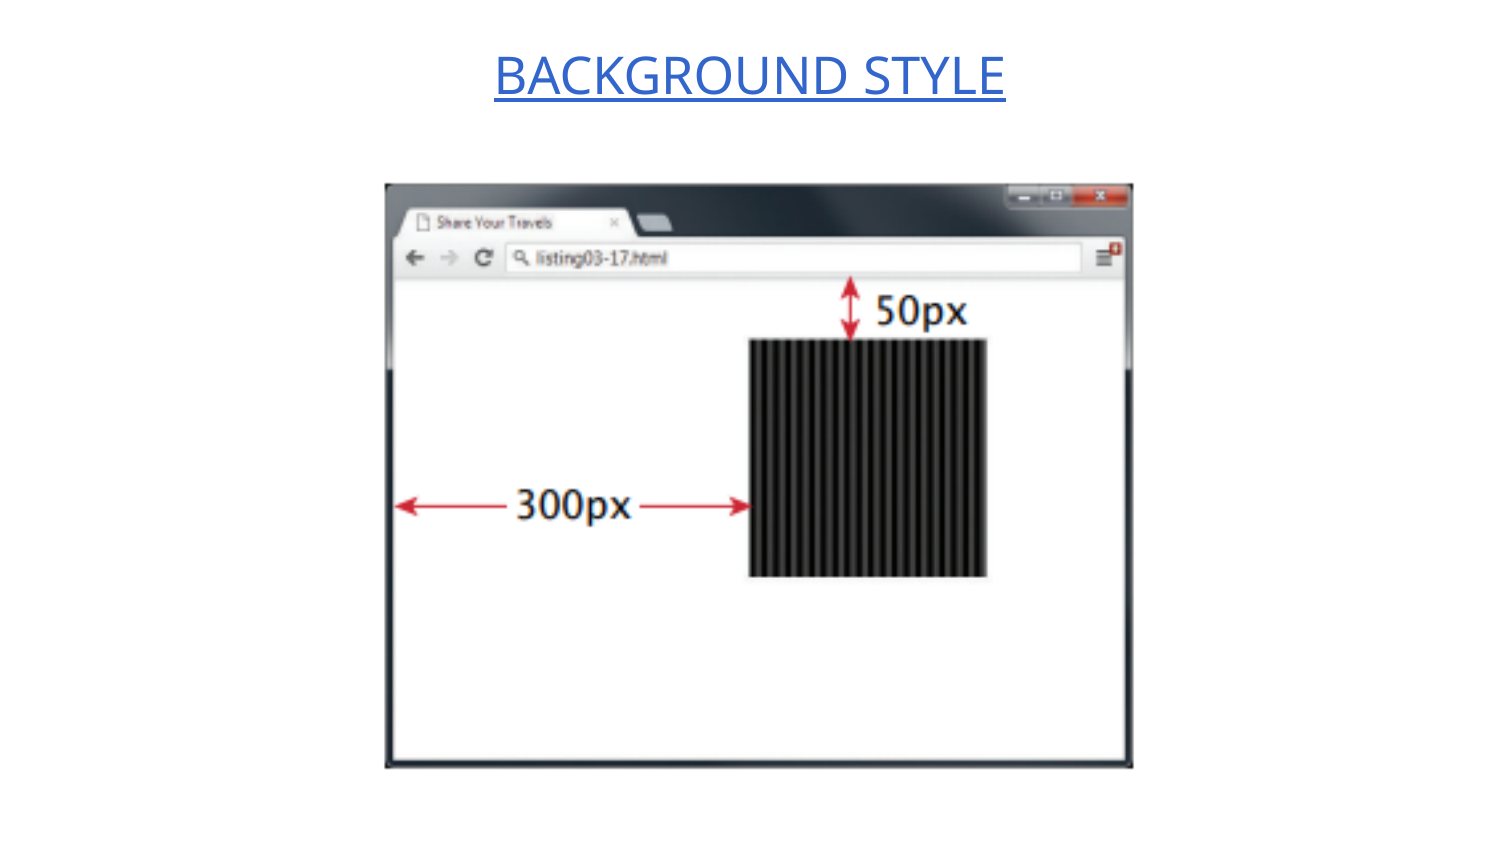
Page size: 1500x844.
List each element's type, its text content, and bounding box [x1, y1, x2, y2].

title BACKGROUND STYLE [0, 37, 1500, 110]
picture [374, 171, 1151, 780]
